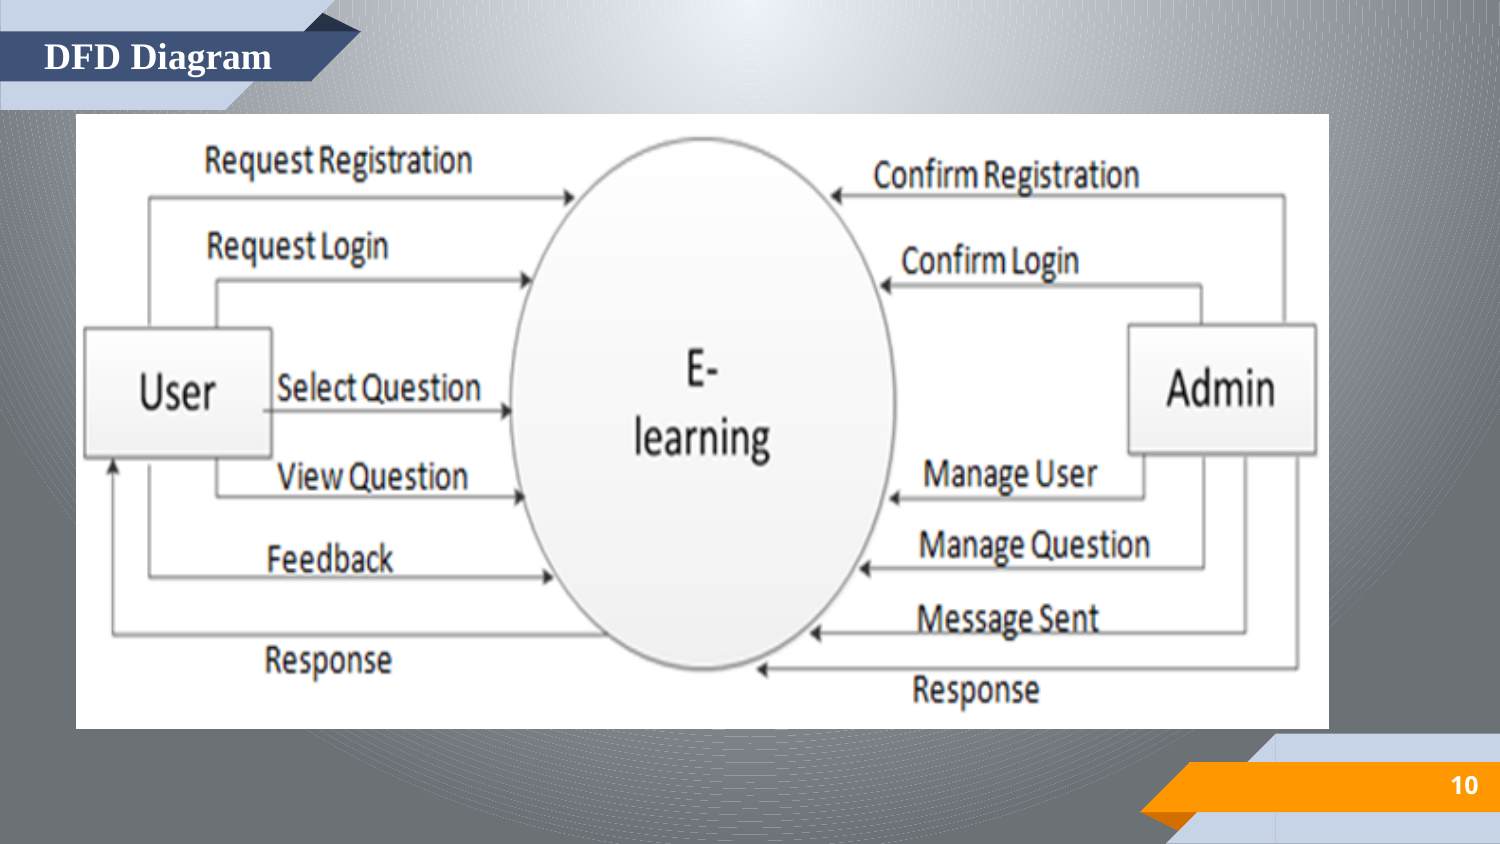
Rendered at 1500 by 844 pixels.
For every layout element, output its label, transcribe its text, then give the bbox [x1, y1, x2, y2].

slide_number 10 [1249, 760, 1494, 813]
text_box DFD Diagram [29, 24, 313, 85]
picture [76, 114, 1329, 729]
